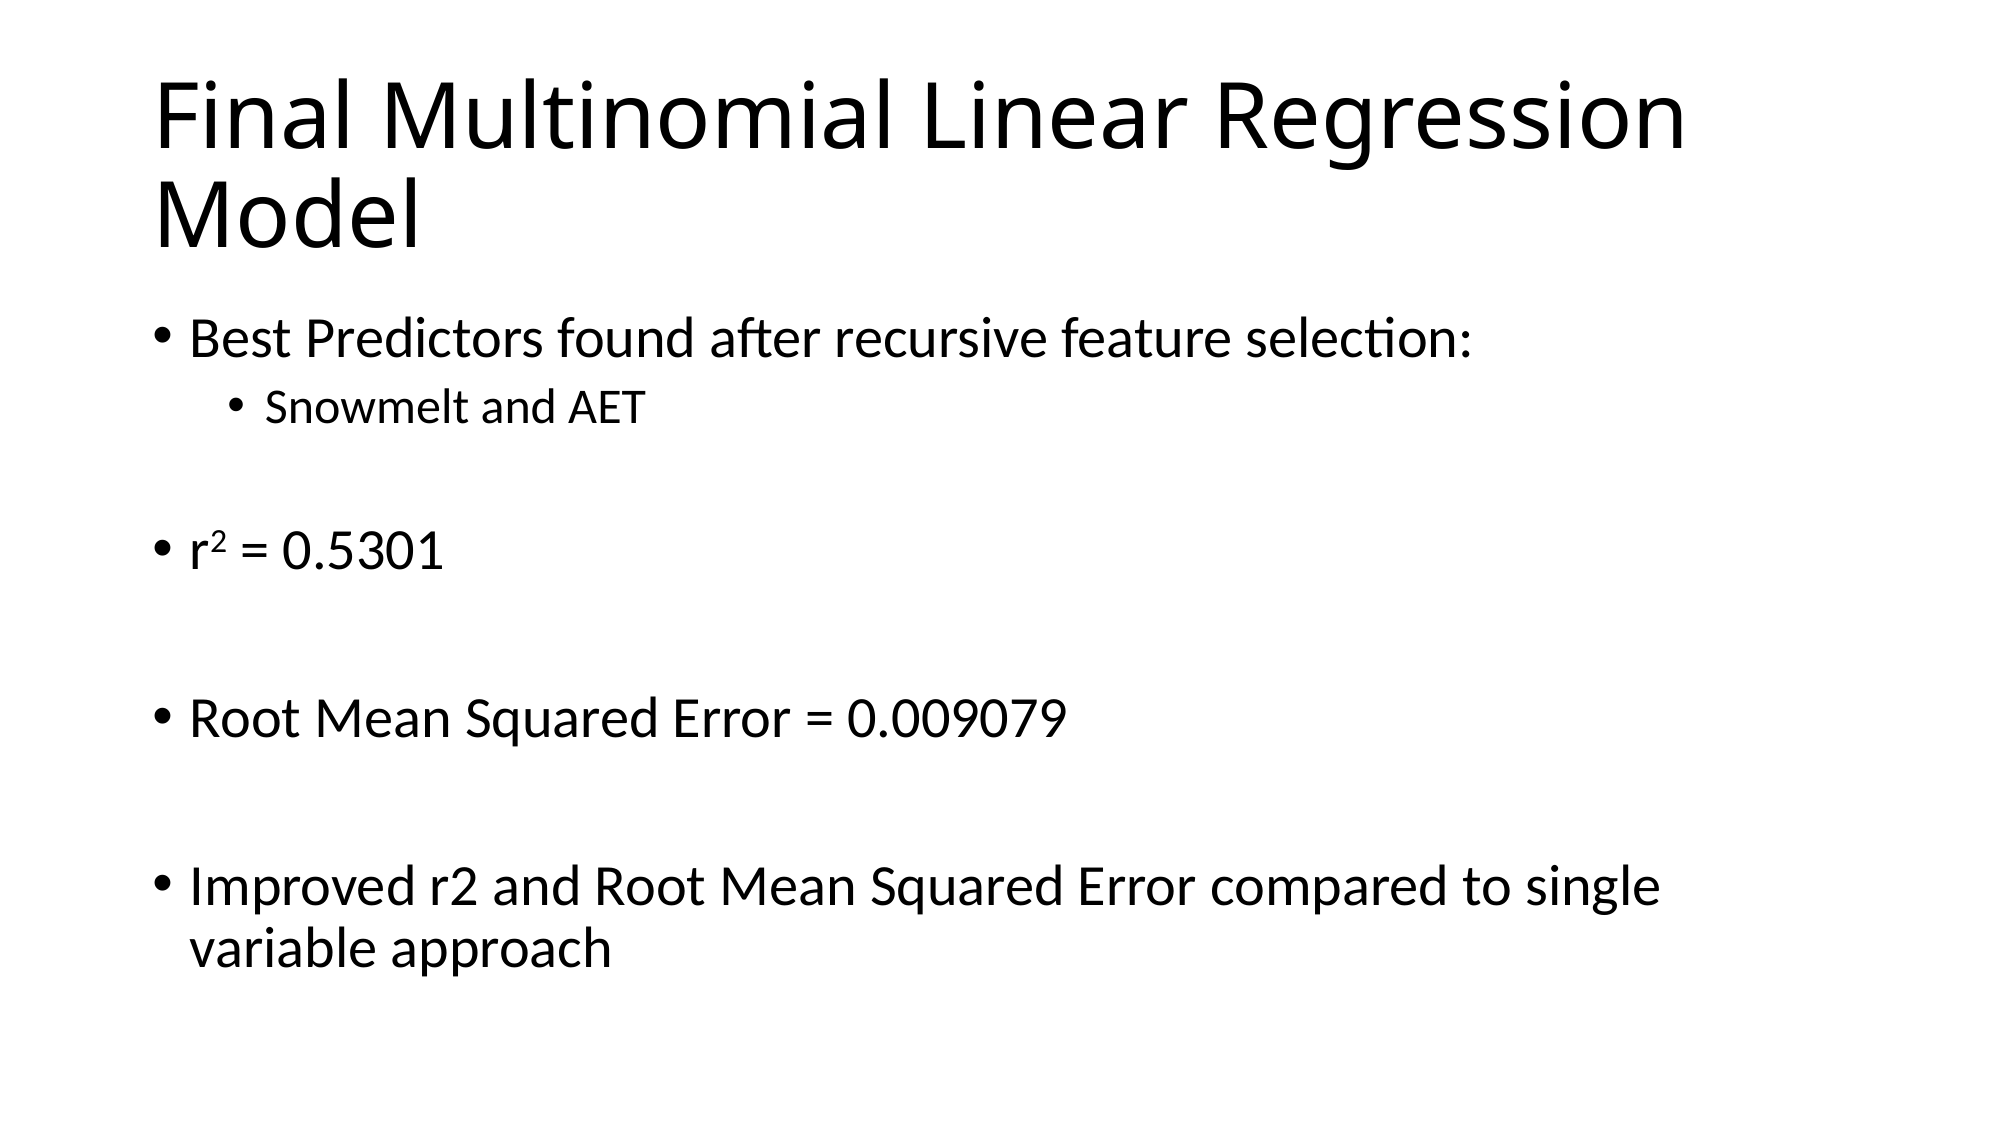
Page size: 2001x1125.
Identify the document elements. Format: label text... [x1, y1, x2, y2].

title Final Multinomial Linear Regression Model [137, 59, 1863, 278]
list Best Predictors found after recursive feature selection: Snowmelt and AET r2 = 0.5301 Root Mean Squared Error = 0.009079 Improved r2 and Root Mean Squared Error compared to single variable approach [137, 299, 1863, 1014]
